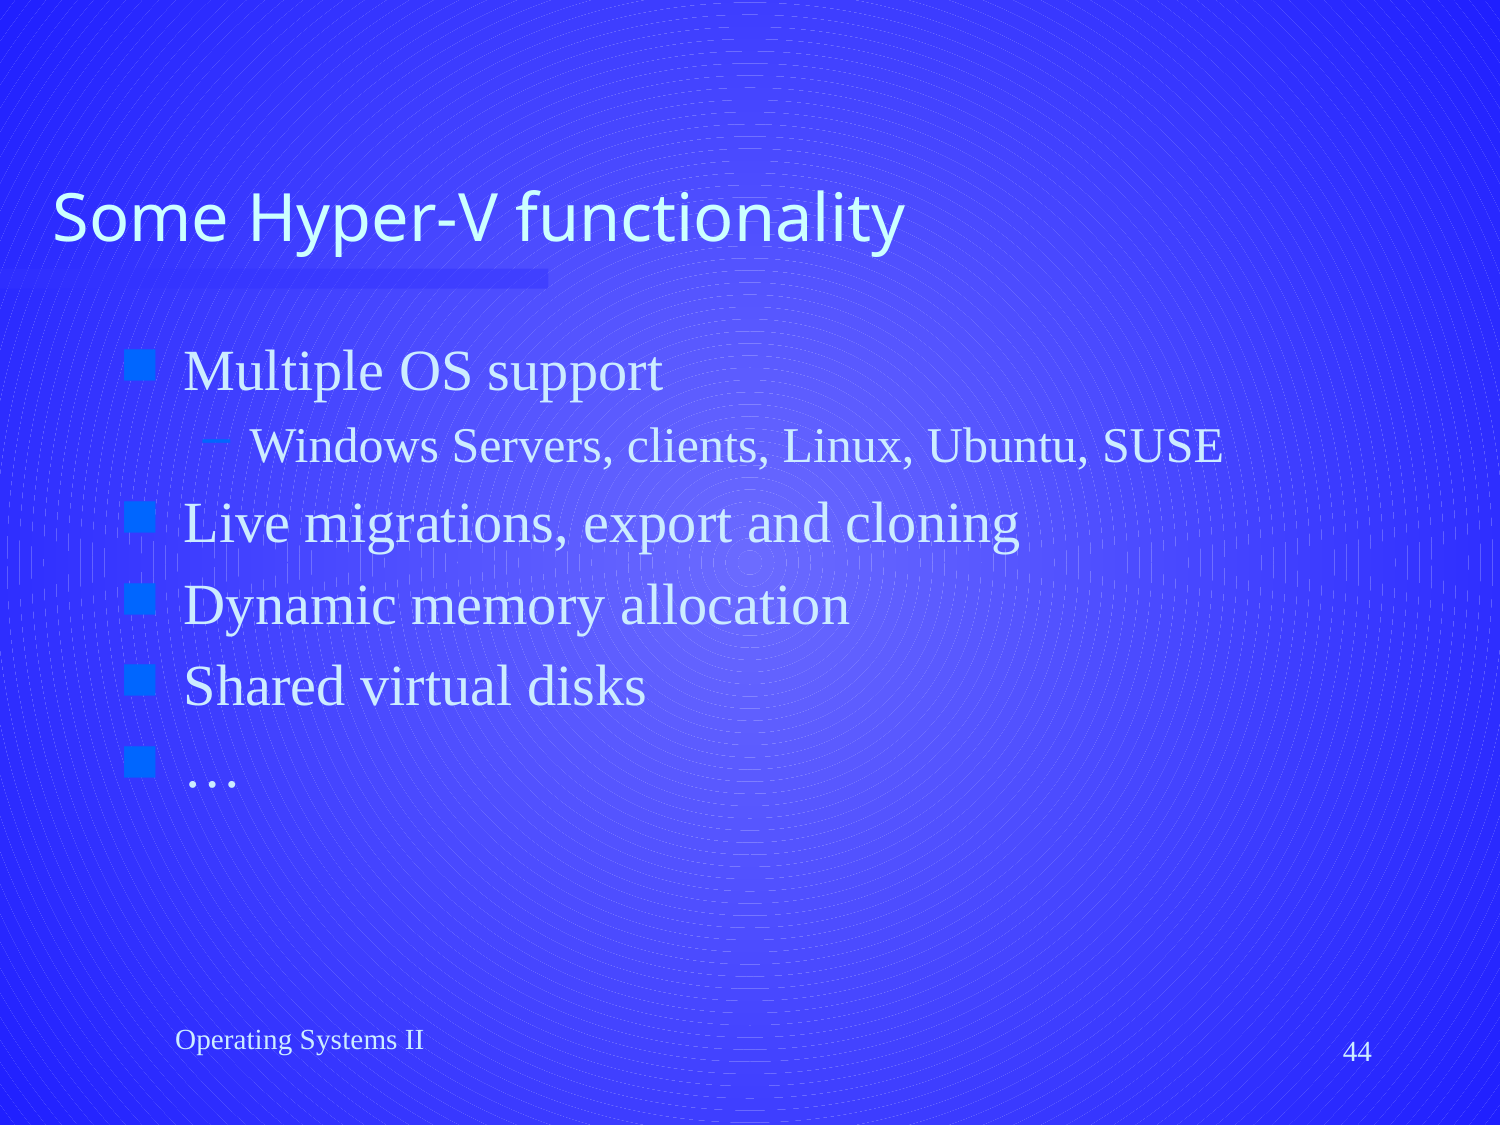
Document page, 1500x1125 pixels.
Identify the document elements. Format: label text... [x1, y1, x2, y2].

footer Operating Systems II [62, 1012, 538, 1088]
list Multiple OS support Windows Servers, clients, Linux, Ubuntu, SUSE Live migrations, export and cloning Dynamic memory allocation Shared virtual disks … [112, 324, 1388, 1000]
slide_number 44 [1074, 1025, 1388, 1100]
title Some Hyper-V functionality [37, 75, 1313, 263]
